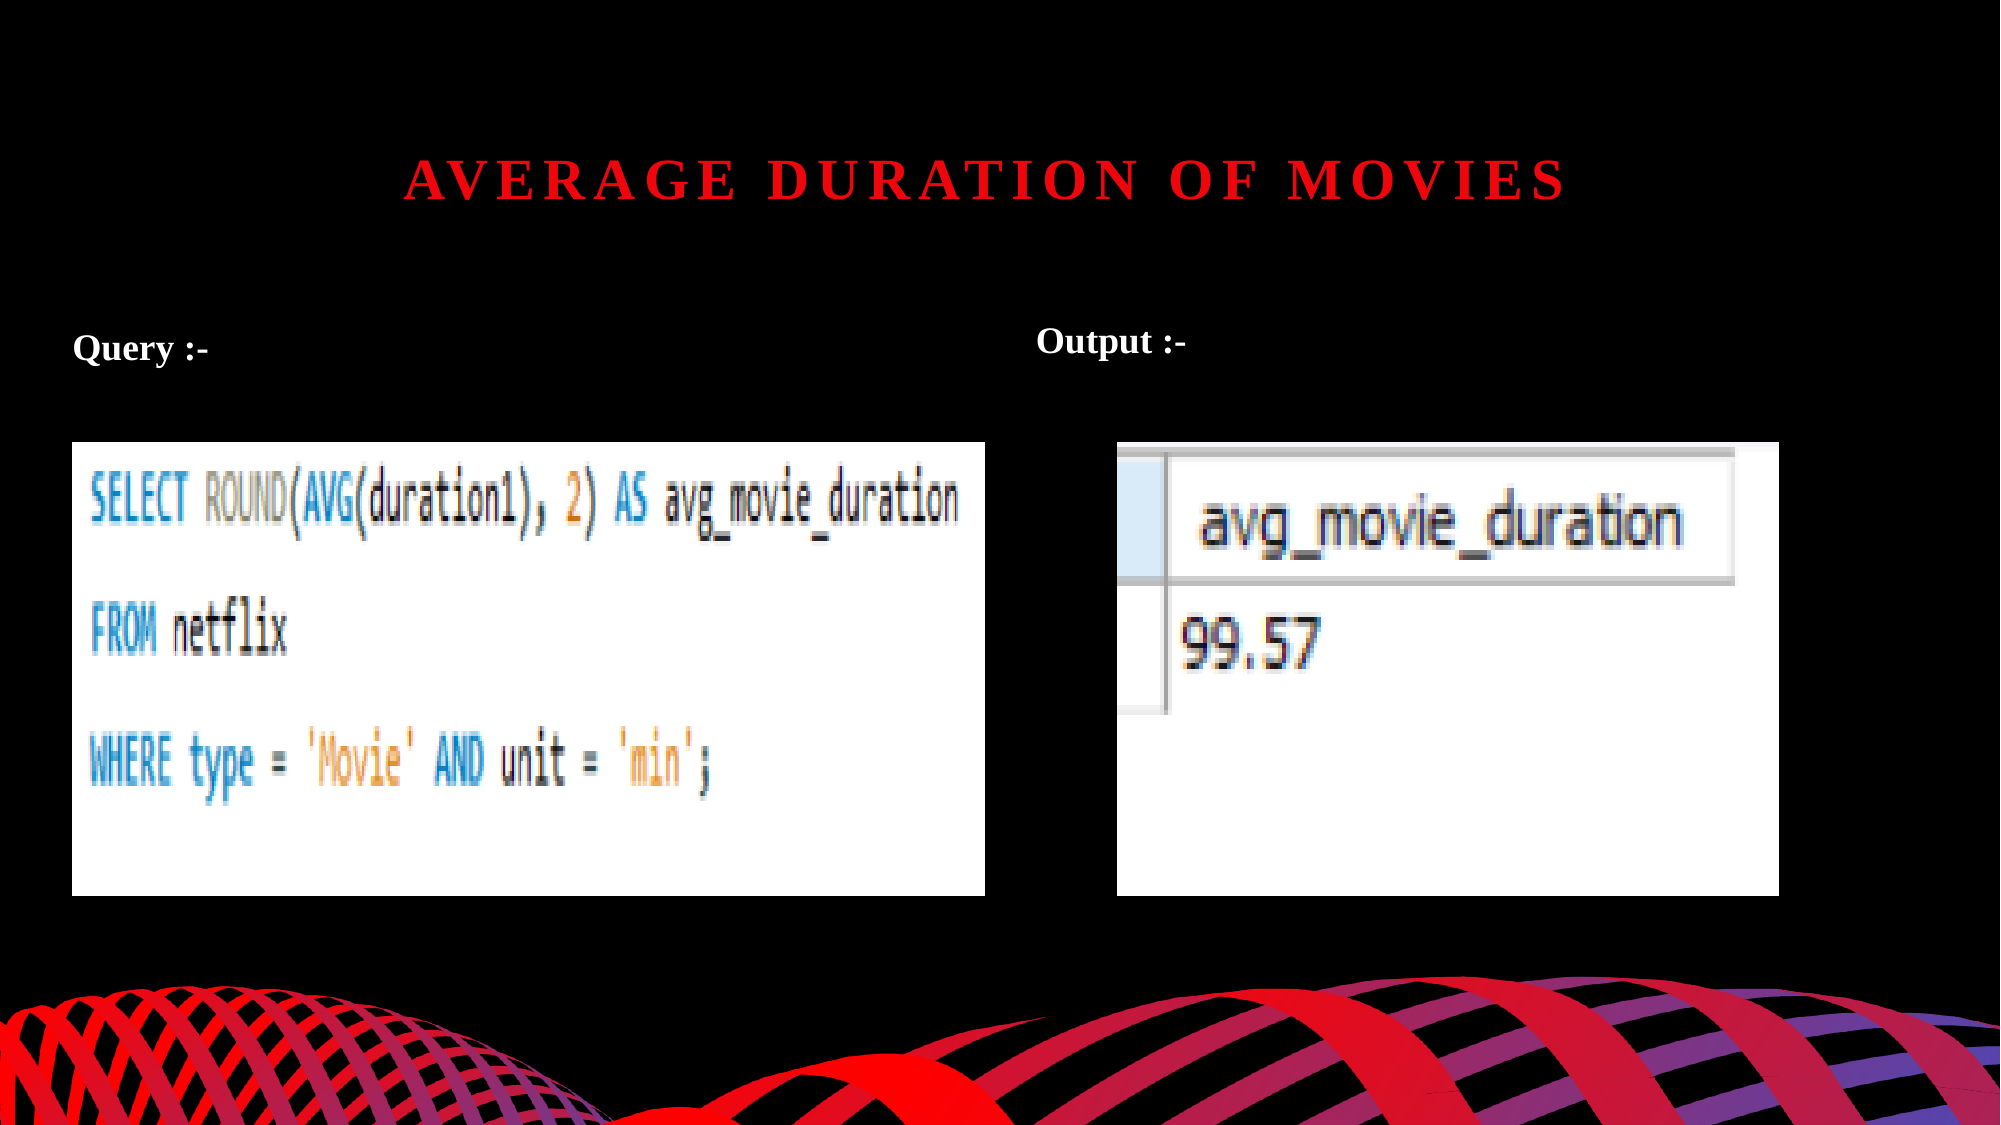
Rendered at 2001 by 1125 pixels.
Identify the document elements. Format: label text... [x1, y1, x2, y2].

picture [0, 0, 2000, 1125]
text_box Query :- [57, 315, 307, 376]
text_box Output :- [1021, 308, 1271, 369]
list Average Duration of Movies [376, 102, 1593, 251]
